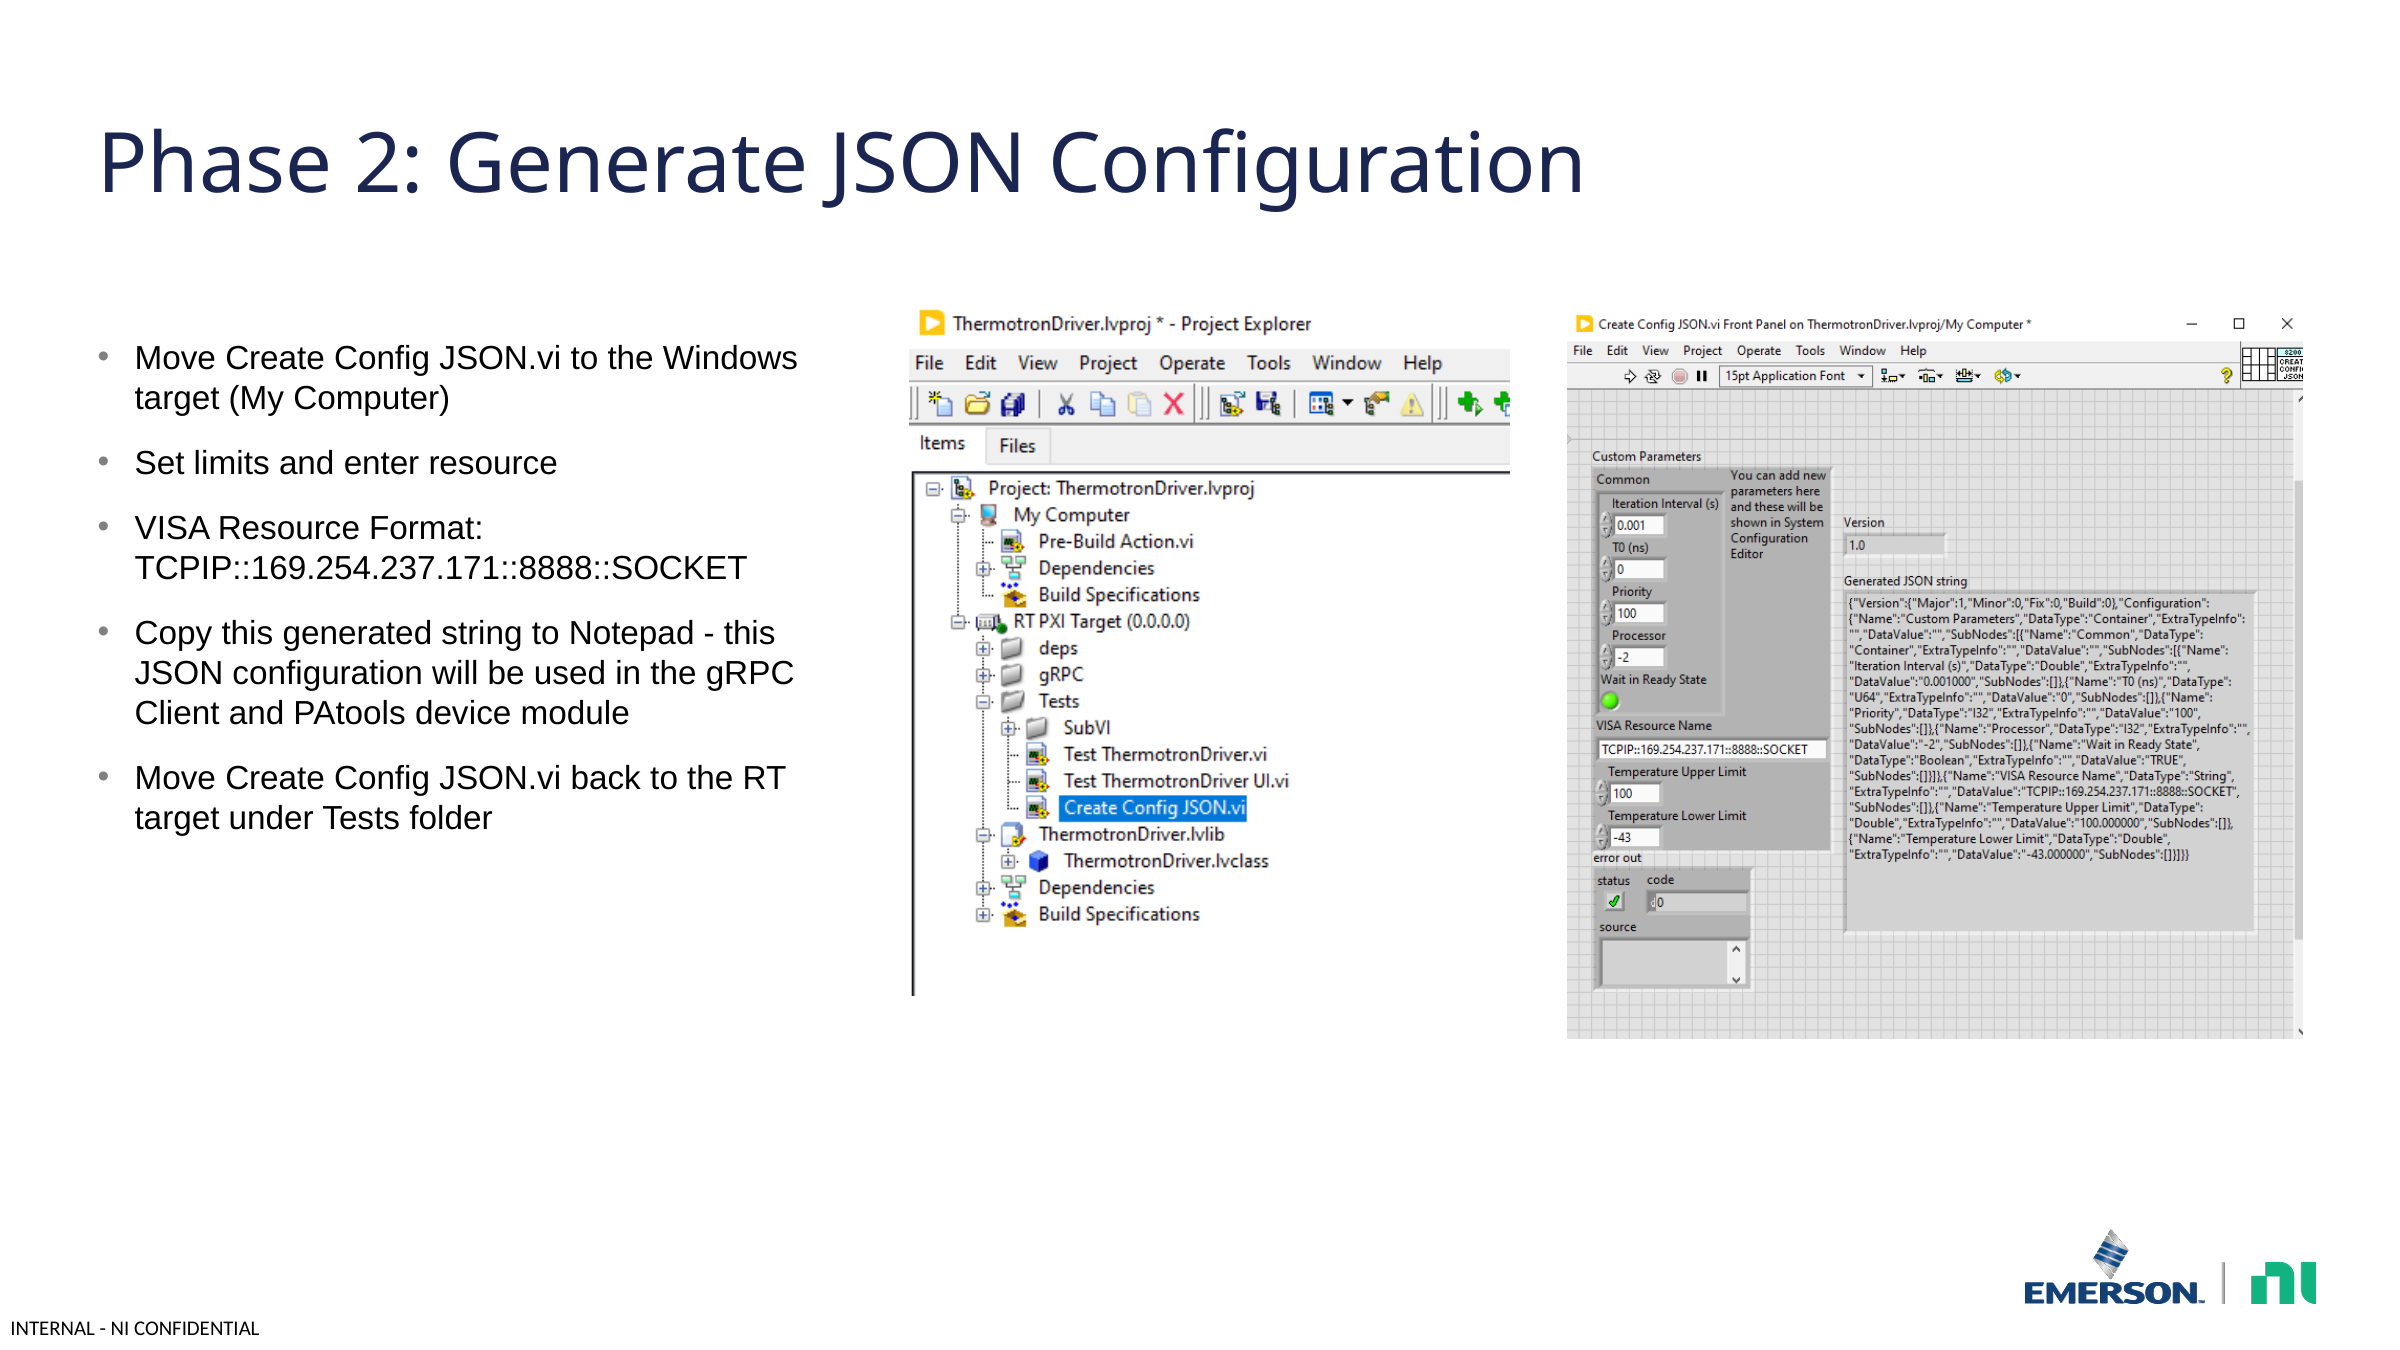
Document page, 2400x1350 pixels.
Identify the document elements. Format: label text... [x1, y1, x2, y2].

picture [1567, 311, 2303, 1039]
picture [909, 304, 1511, 996]
picture [2025, 1229, 2316, 1304]
list Move Create Config JSON.vi to the Windows target (My Computer) Set limits and enter resource VISA Resource Format: TCPIP::169.254.237.171::8888::SOCKET Copy this generated string to Notepad - this JSON configuration will be used in the gRPC Client and PAtools device module Move Create Config JSON.vi back to the RT target under Tests folder [82, 321, 853, 1183]
title Phase 2: Generate JSON Configuration [82, 54, 2318, 221]
